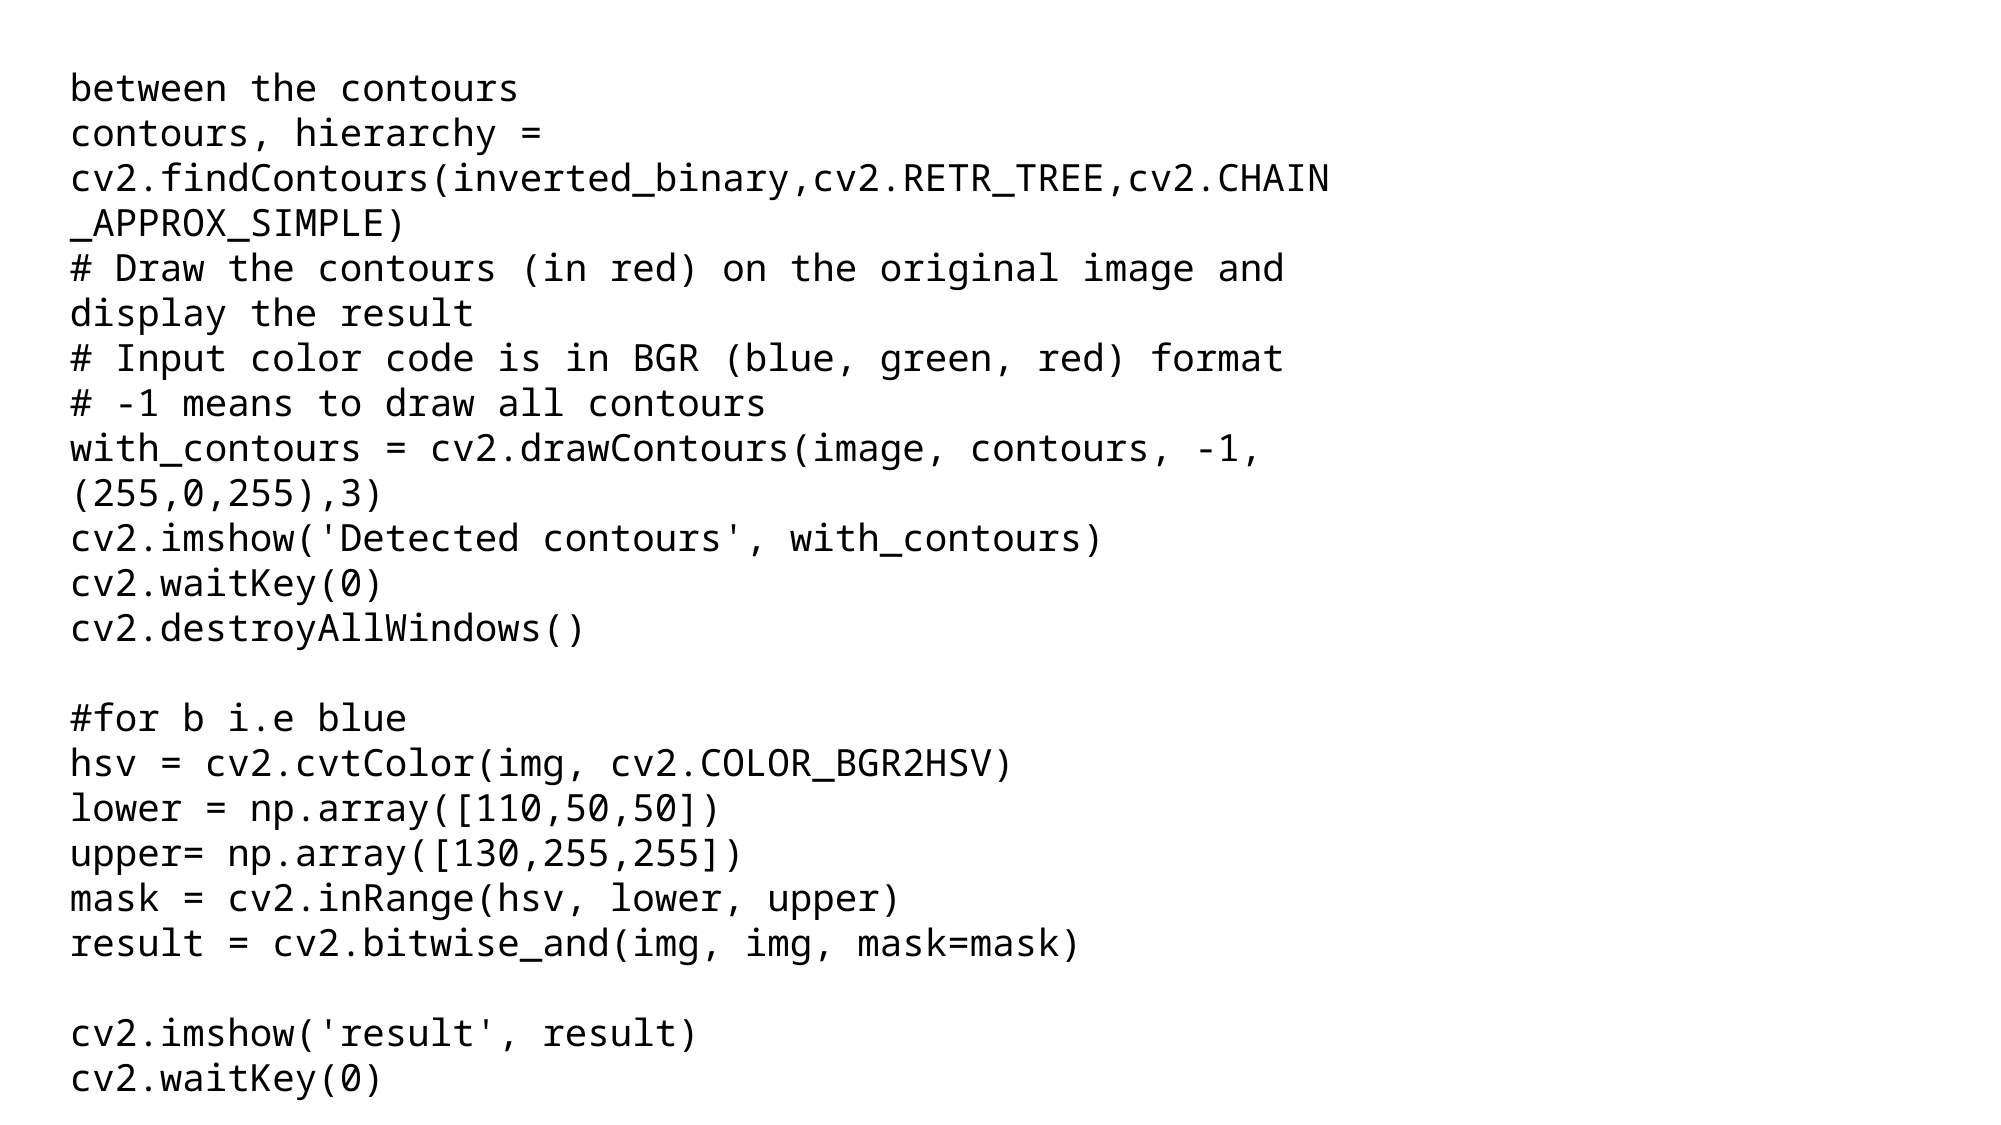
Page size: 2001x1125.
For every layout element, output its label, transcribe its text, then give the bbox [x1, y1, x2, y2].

text_box between the contours contours, hierarchy = cv2.findContours(inverted_binary,cv2.RETR_TREE,cv2.CHAIN_APPROX_SIMPLE) # Draw the contours (in red) on the original image and display the result # Input color code is in BGR (blue, green, red) format # -1 means to draw all contours with_contours = cv2.drawContours(image, contours, -1,(255,0,255),3) cv2.imshow('Detected contours', with_contours) cv2.waitKey(0) cv2.destroyAllWindows() #for b i.e blue hsv = cv2.cvtColor(img, cv2.COLOR_BGR2HSV) lower = np.array([110,50,50]) upper= np.array([130,255,255]) mask = cv2.inRange(hsv, lower, upper) result = cv2.bitwise_and(img, img, mask=mask) cv2.imshow('result', result) cv2.waitKey(0) [55, 56, 1352, 1125]
